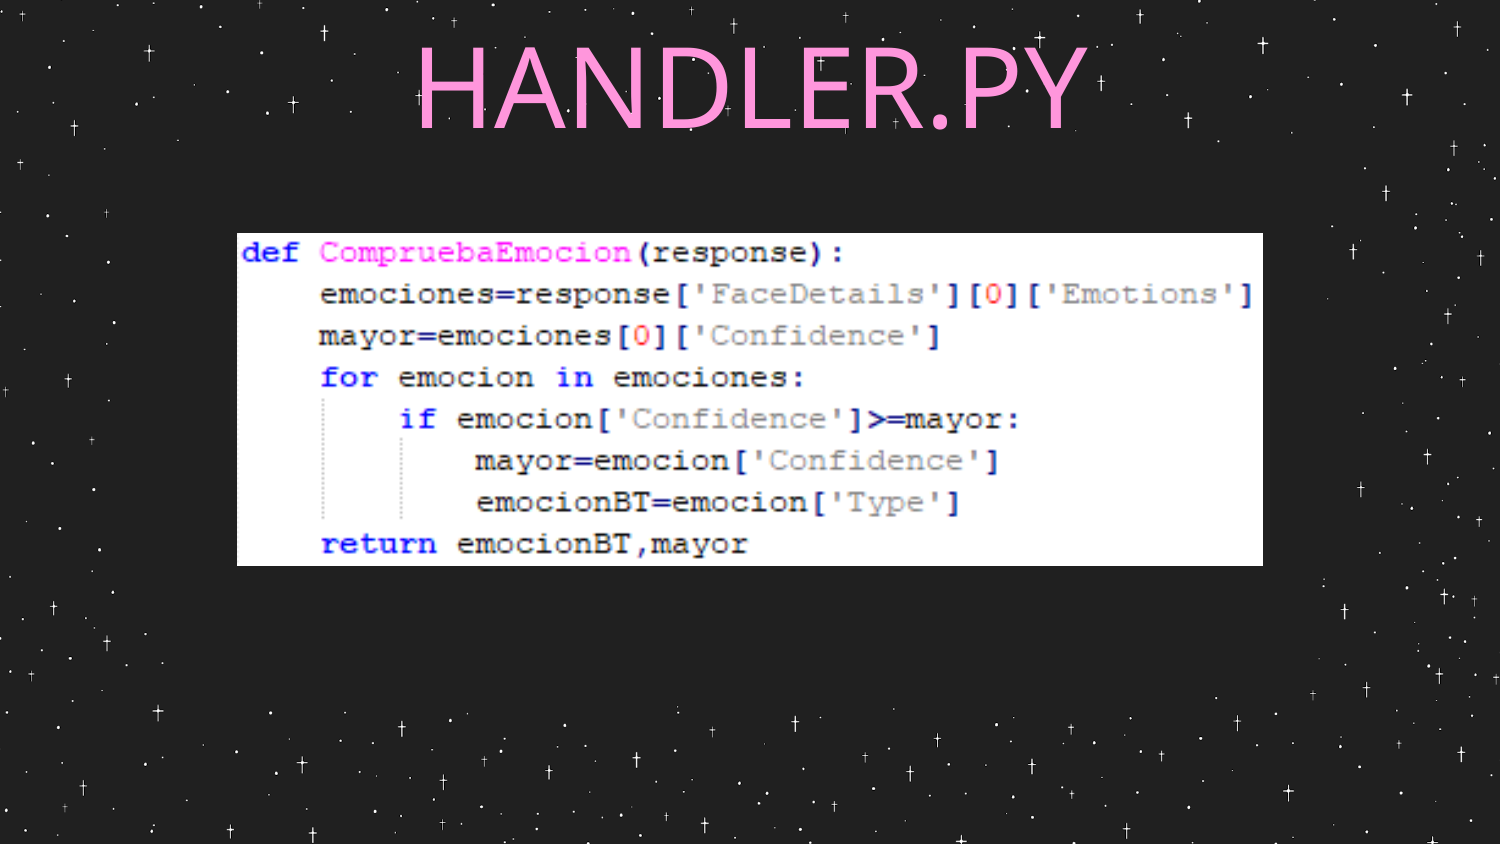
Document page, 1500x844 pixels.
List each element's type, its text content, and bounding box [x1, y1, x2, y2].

picture [0, 0, 1500, 844]
title HANDLER.PY [118, 16, 1382, 111]
